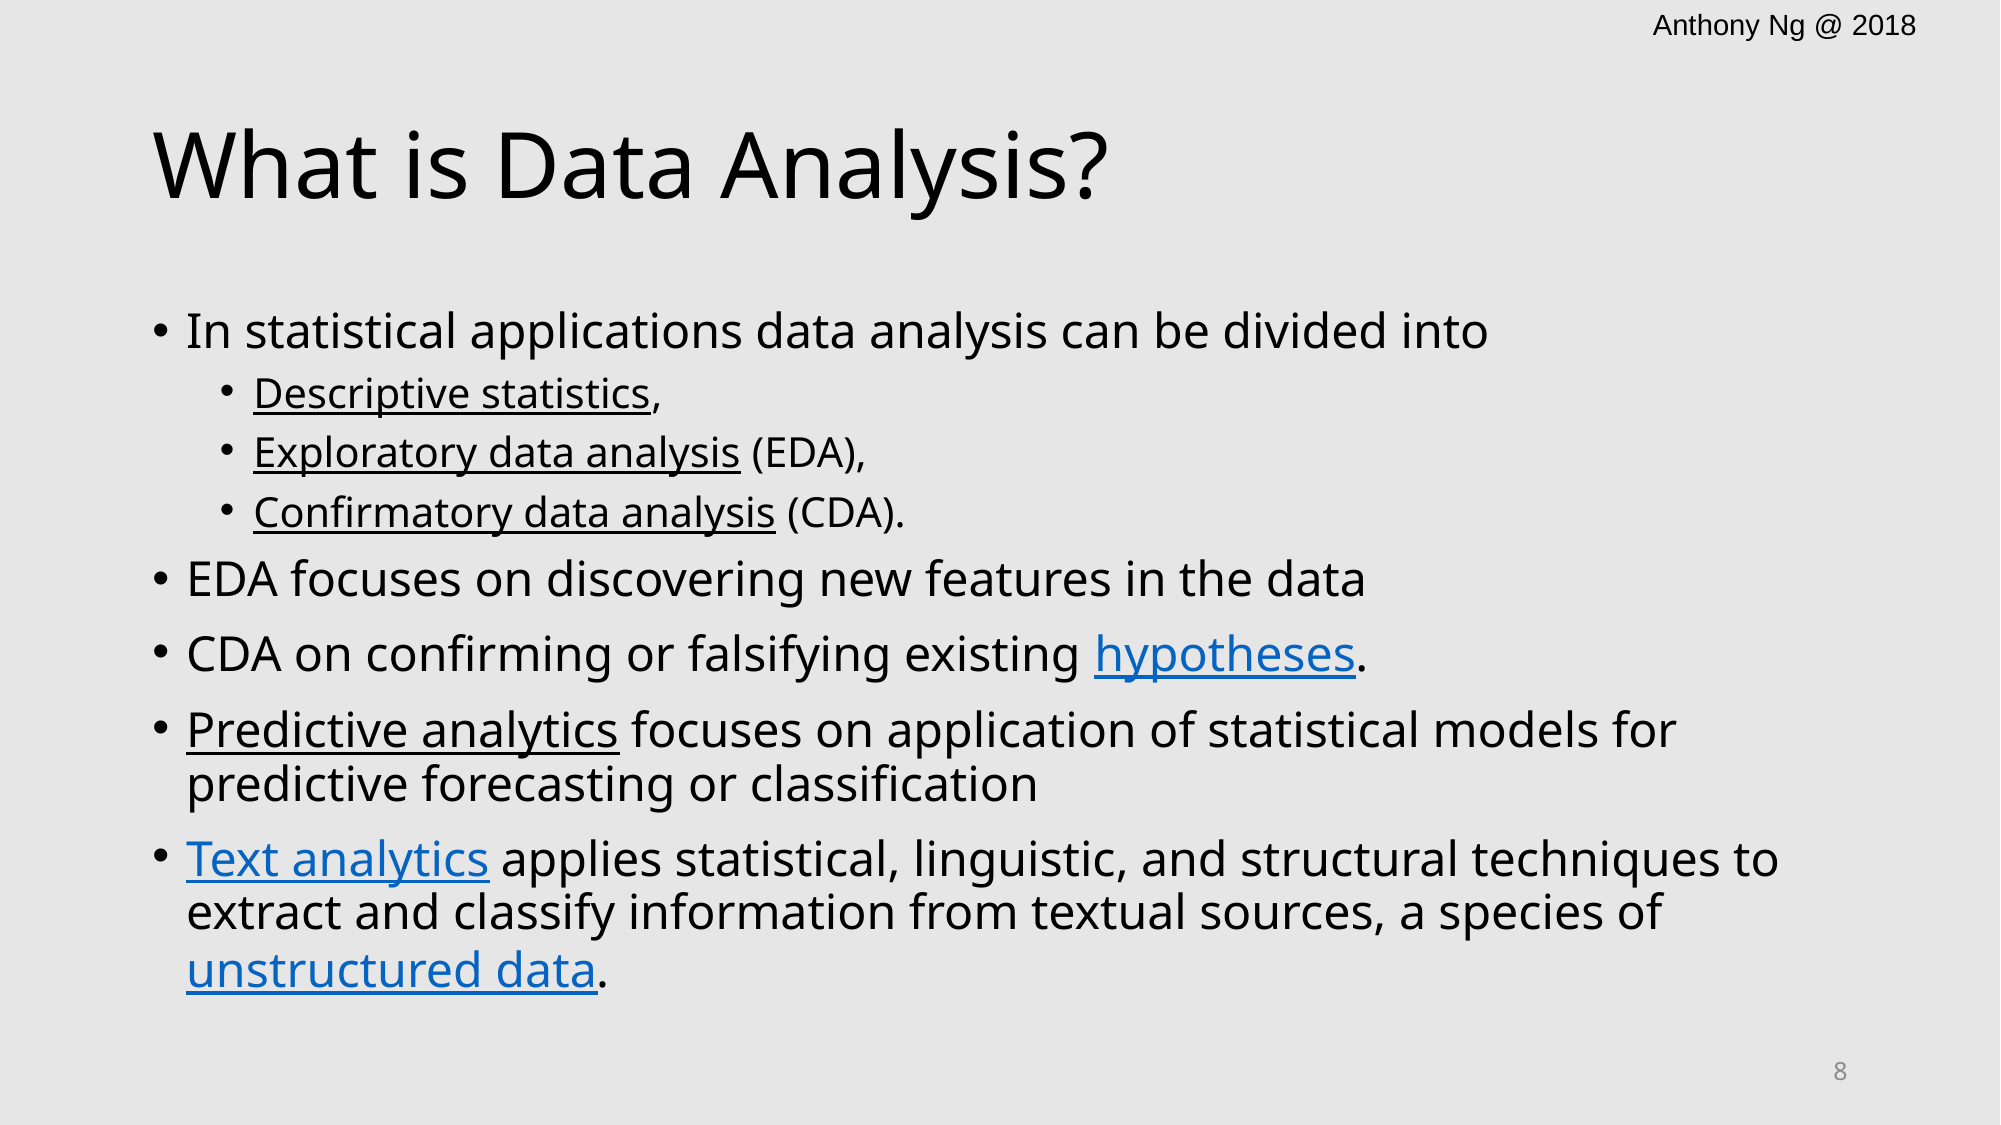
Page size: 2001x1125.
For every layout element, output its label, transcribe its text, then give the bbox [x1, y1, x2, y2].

title What is Data Analysis? [137, 59, 1863, 278]
list In statistical applications data analysis can be divided into Descriptive statistics, Exploratory data analysis (EDA), Confirmatory data analysis (CDA). EDA focuses on discovering new features in the data CDA on confirming or falsifying existing hypotheses. Predictive analytics focuses on application of statistical models for predictive forecasting or classification Text analytics applies statistical, linguistic, and structural techniques to extract and classify information from textual sources, a species of unstructured data. [137, 299, 1863, 1014]
slide_number 8 [1412, 1042, 1863, 1103]
